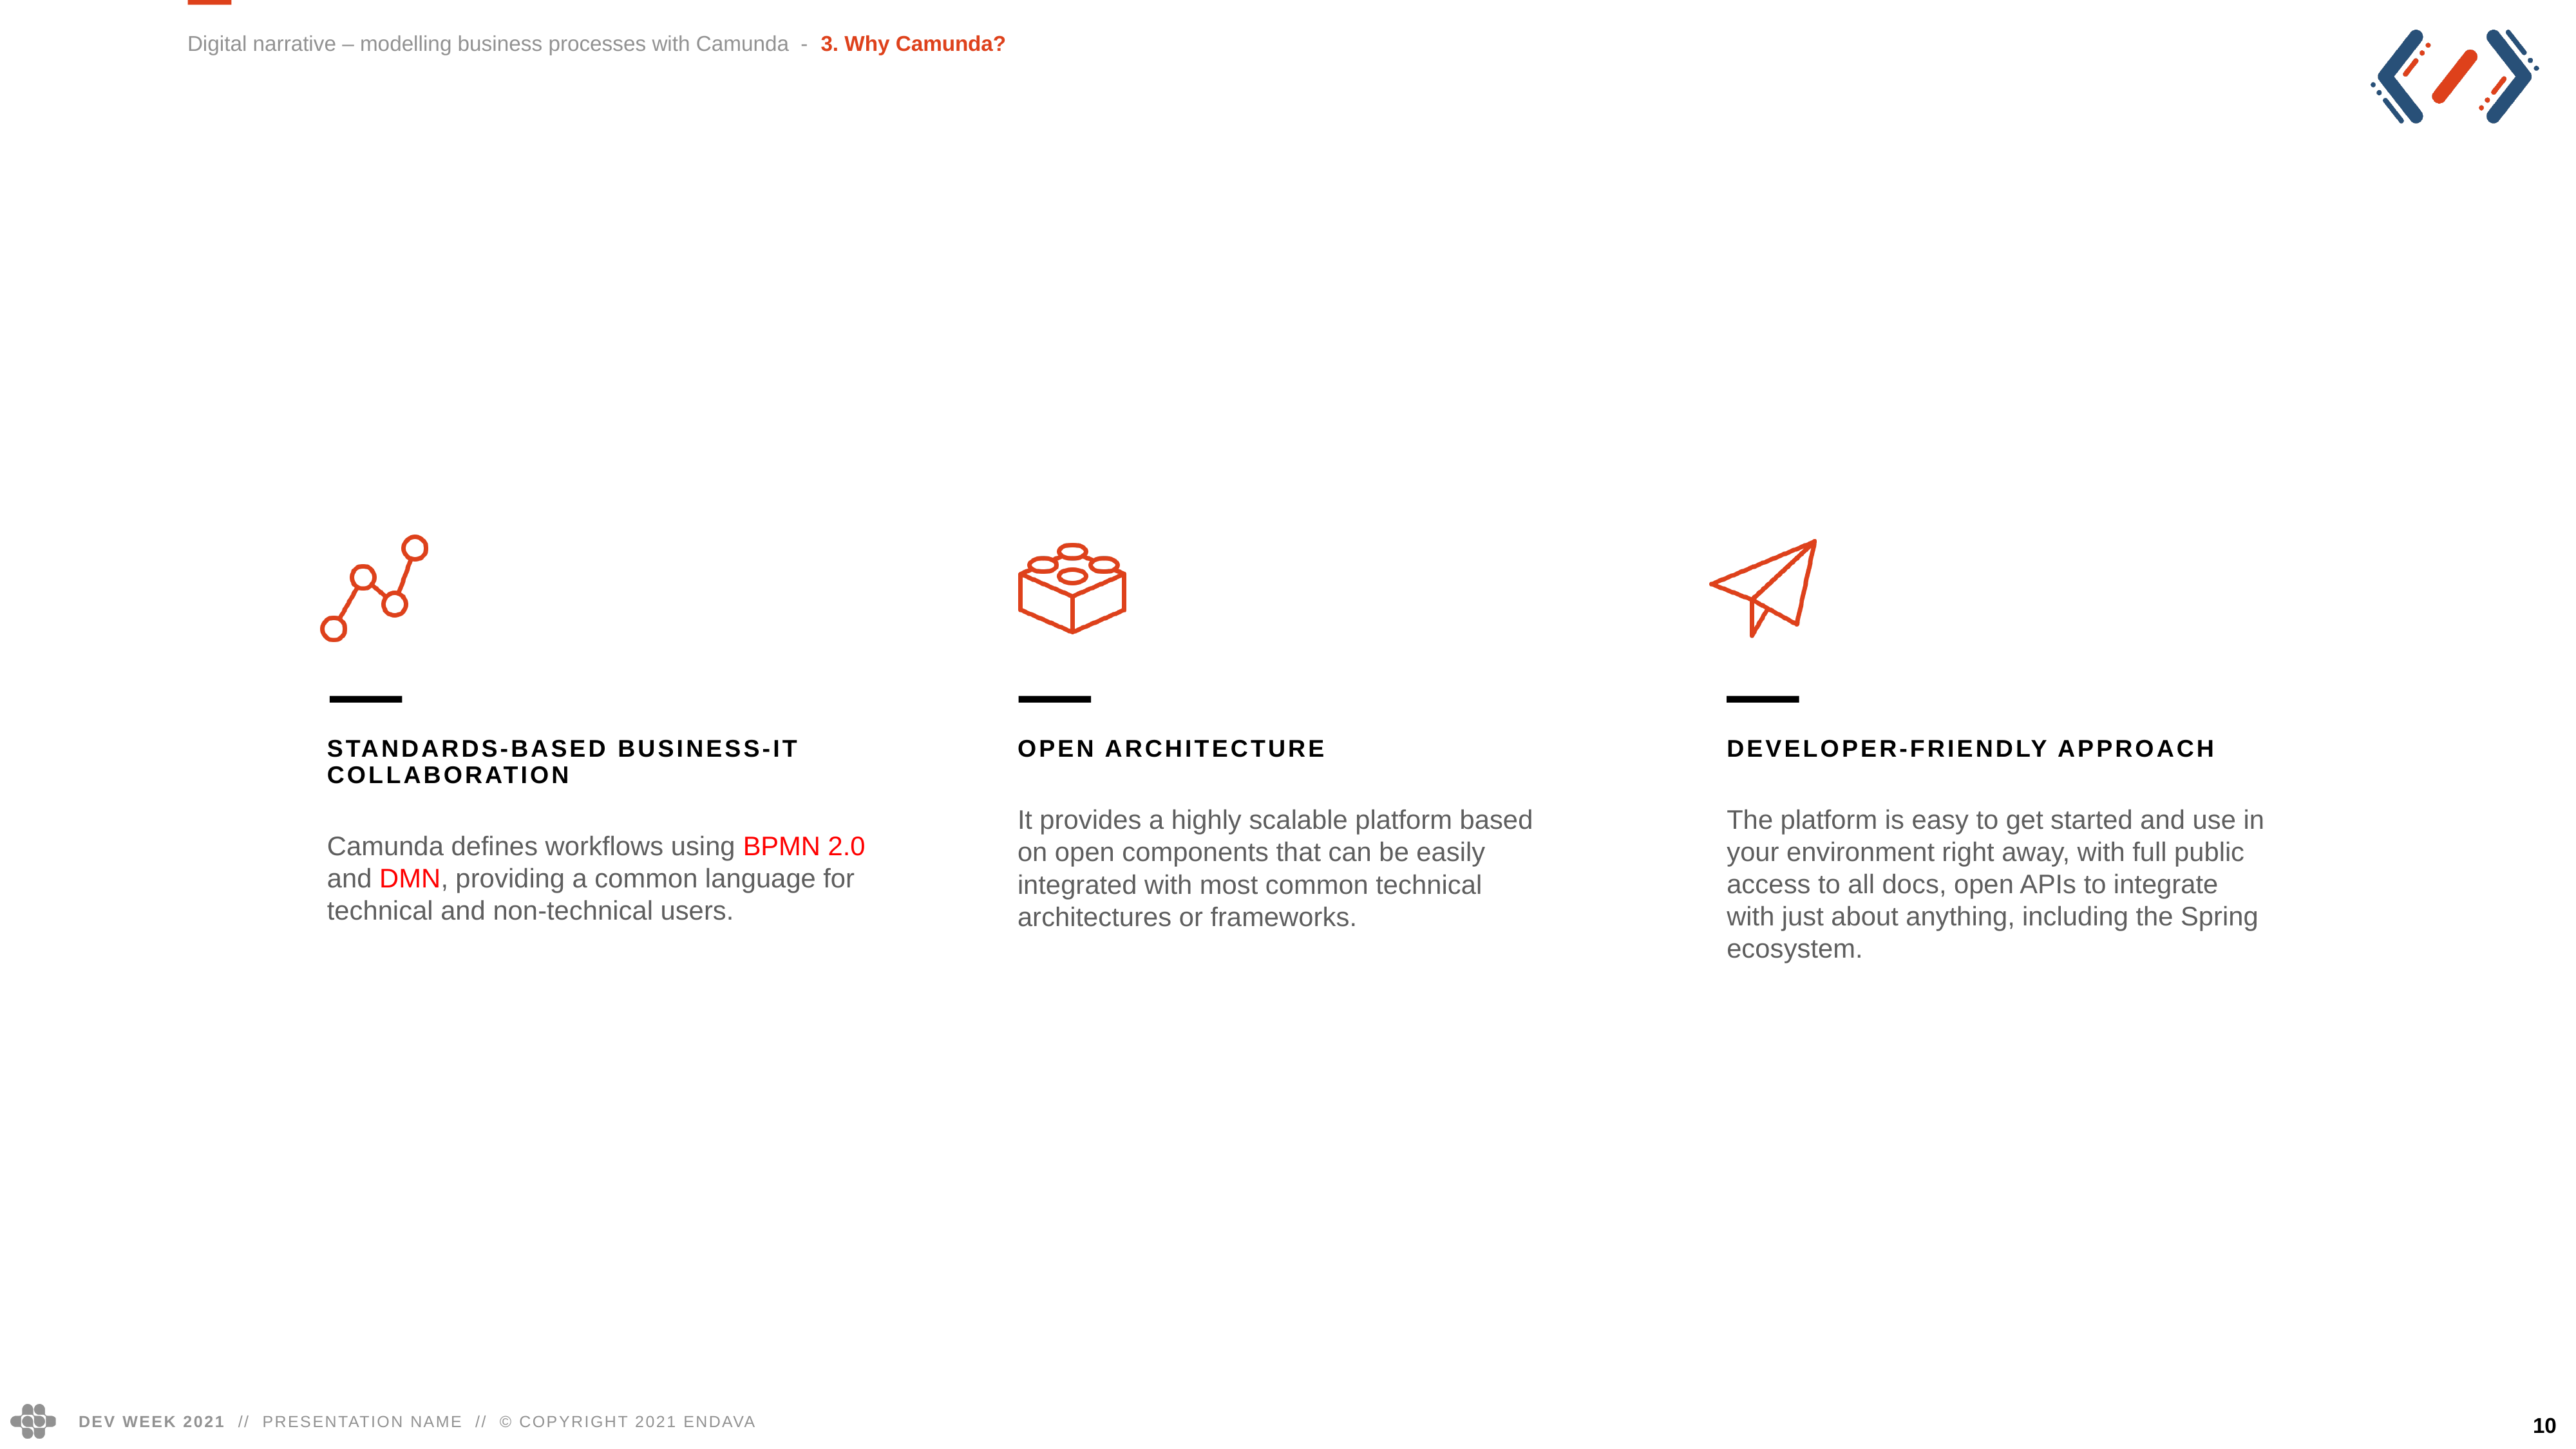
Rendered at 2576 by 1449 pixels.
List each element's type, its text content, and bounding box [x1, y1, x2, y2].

picture [1018, 534, 1126, 643]
text_box [329, 696, 402, 703]
picture [320, 534, 428, 643]
text_box [1727, 696, 1799, 703]
picture [2309, 0, 2576, 209]
text_box Standards-based Business-IT Collaboration Camunda defines workflows using BPMN 2.0 and DMN, providing a common language for technical and non-technical users. [319, 728, 876, 933]
list Digital narrative – modelling business processes with Camunda - 3. Why Camunda? [179, 21, 1023, 64]
text_box [1018, 696, 1092, 703]
picture [1709, 534, 1817, 643]
slide_number 10 [2523, 1403, 2565, 1445]
text_box Developer-friendly Approach The platform is easy to get started and use in your environment right away, with full public access to all docs, open APIs to integrate with just about anything, including the Spring ecosystem. [1719, 728, 2276, 971]
text_box Open Architecture It provides a highly scalable platform based on open components that can be easily integrated with most common technical architectures or frameworks. [1010, 728, 1566, 940]
